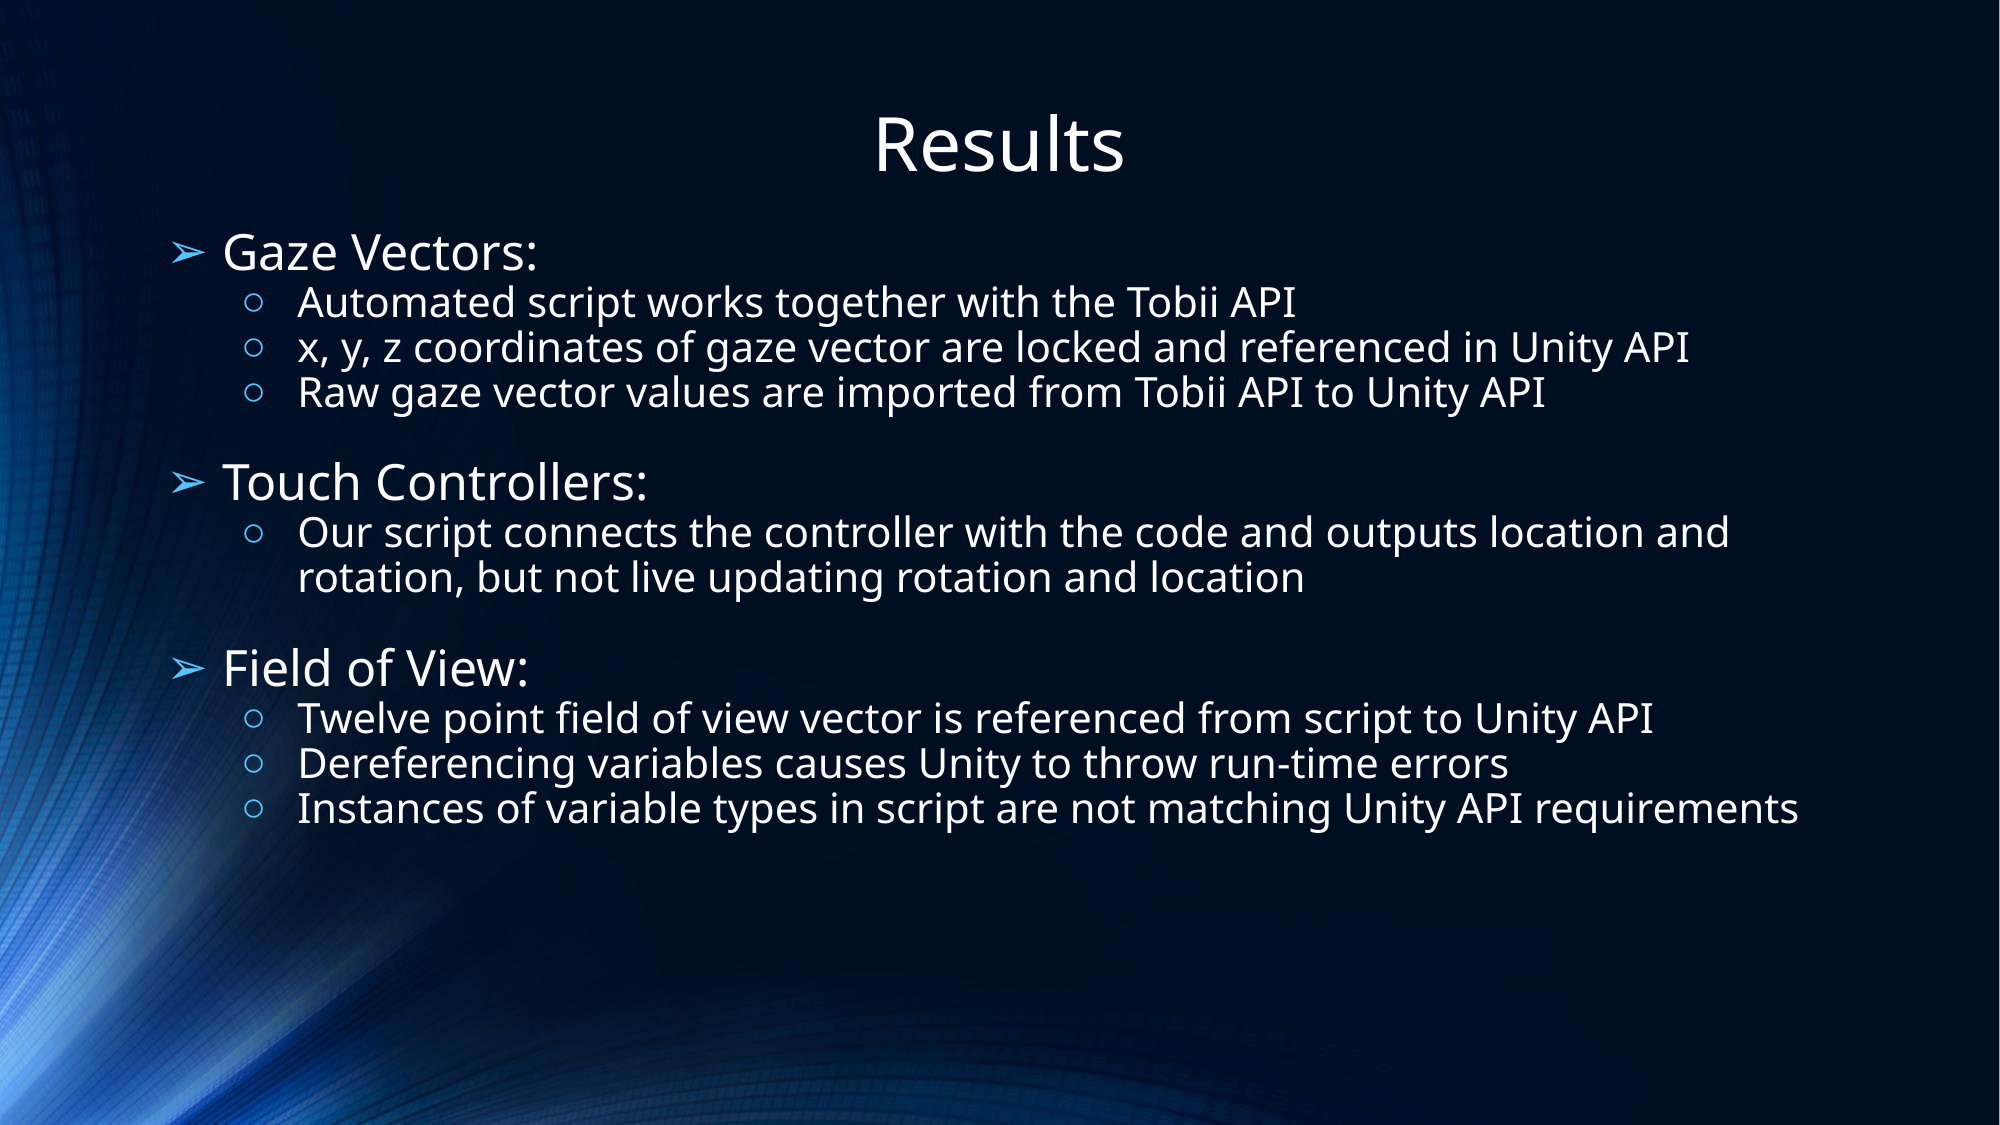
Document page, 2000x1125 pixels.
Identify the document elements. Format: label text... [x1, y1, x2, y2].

title Results [249, 62, 1750, 196]
picture [0, 0, 2000, 1125]
list Gaze Vectors: Automated script works together with the Tobii API x, y, z coordinates of gaze vector are locked and referenced in Unity API Raw gaze vector values are imported from Tobii API to Unity API Touch Controllers: Our script connects the controller with the code and outputs location and rotation, but not live updating rotation and location Field of View: Twelve point field of view vector is referenced from script to Unity API Dereferencing variables causes Unity to throw run-time errors Instances of variable types in script are not matching Unity API requirements [132, 219, 1859, 988]
